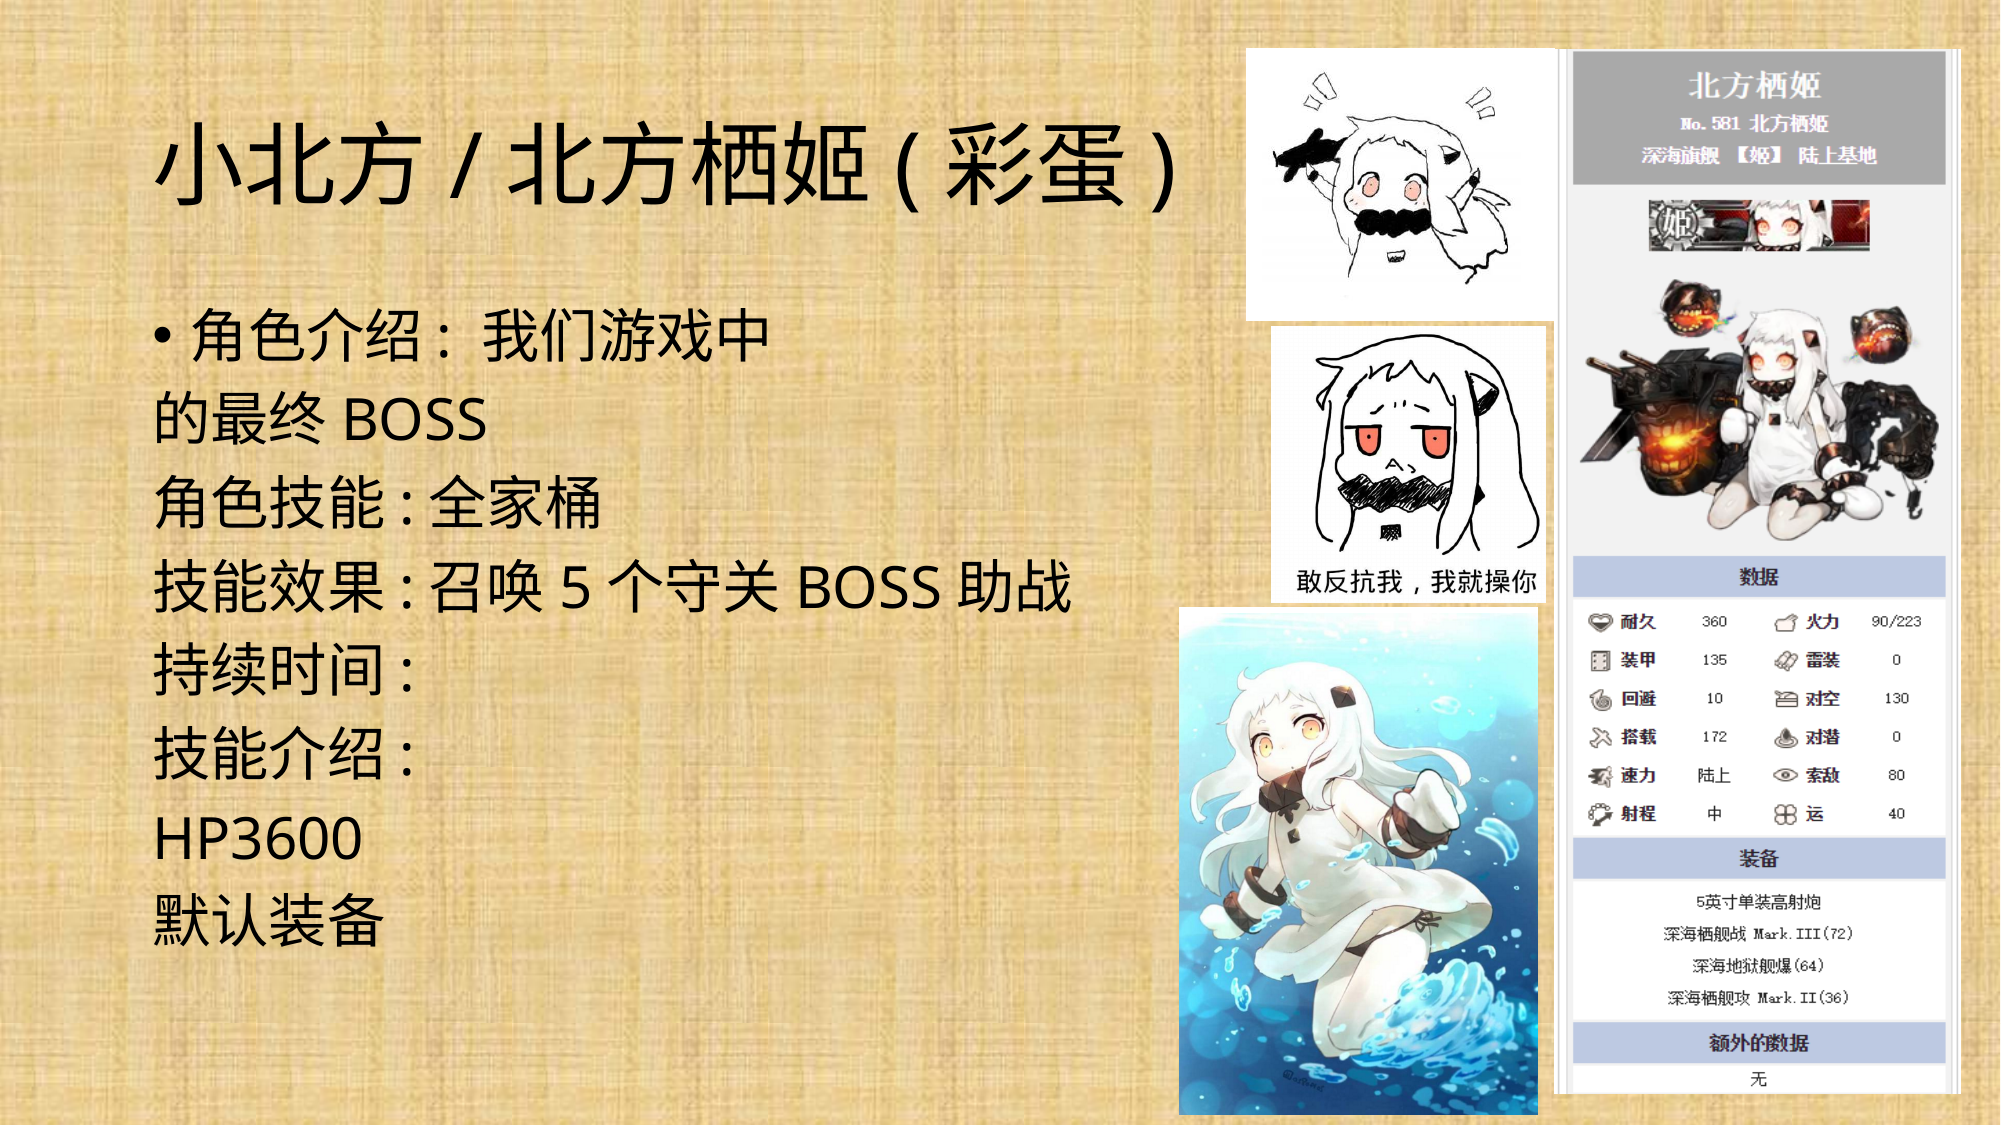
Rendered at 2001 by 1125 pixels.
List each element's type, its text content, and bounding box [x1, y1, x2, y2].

list 角色介绍: 我们游戏中 的最终BOSS 角色技能:全家桶 技能效果:召唤5个守关BOSS助战 持续时间: 技能介绍: HP3600 默认装备 [137, 299, 1554, 1014]
picture [0, 0, 2001, 1125]
title 小北方/北方栖姬(彩蛋) [137, 59, 1246, 278]
